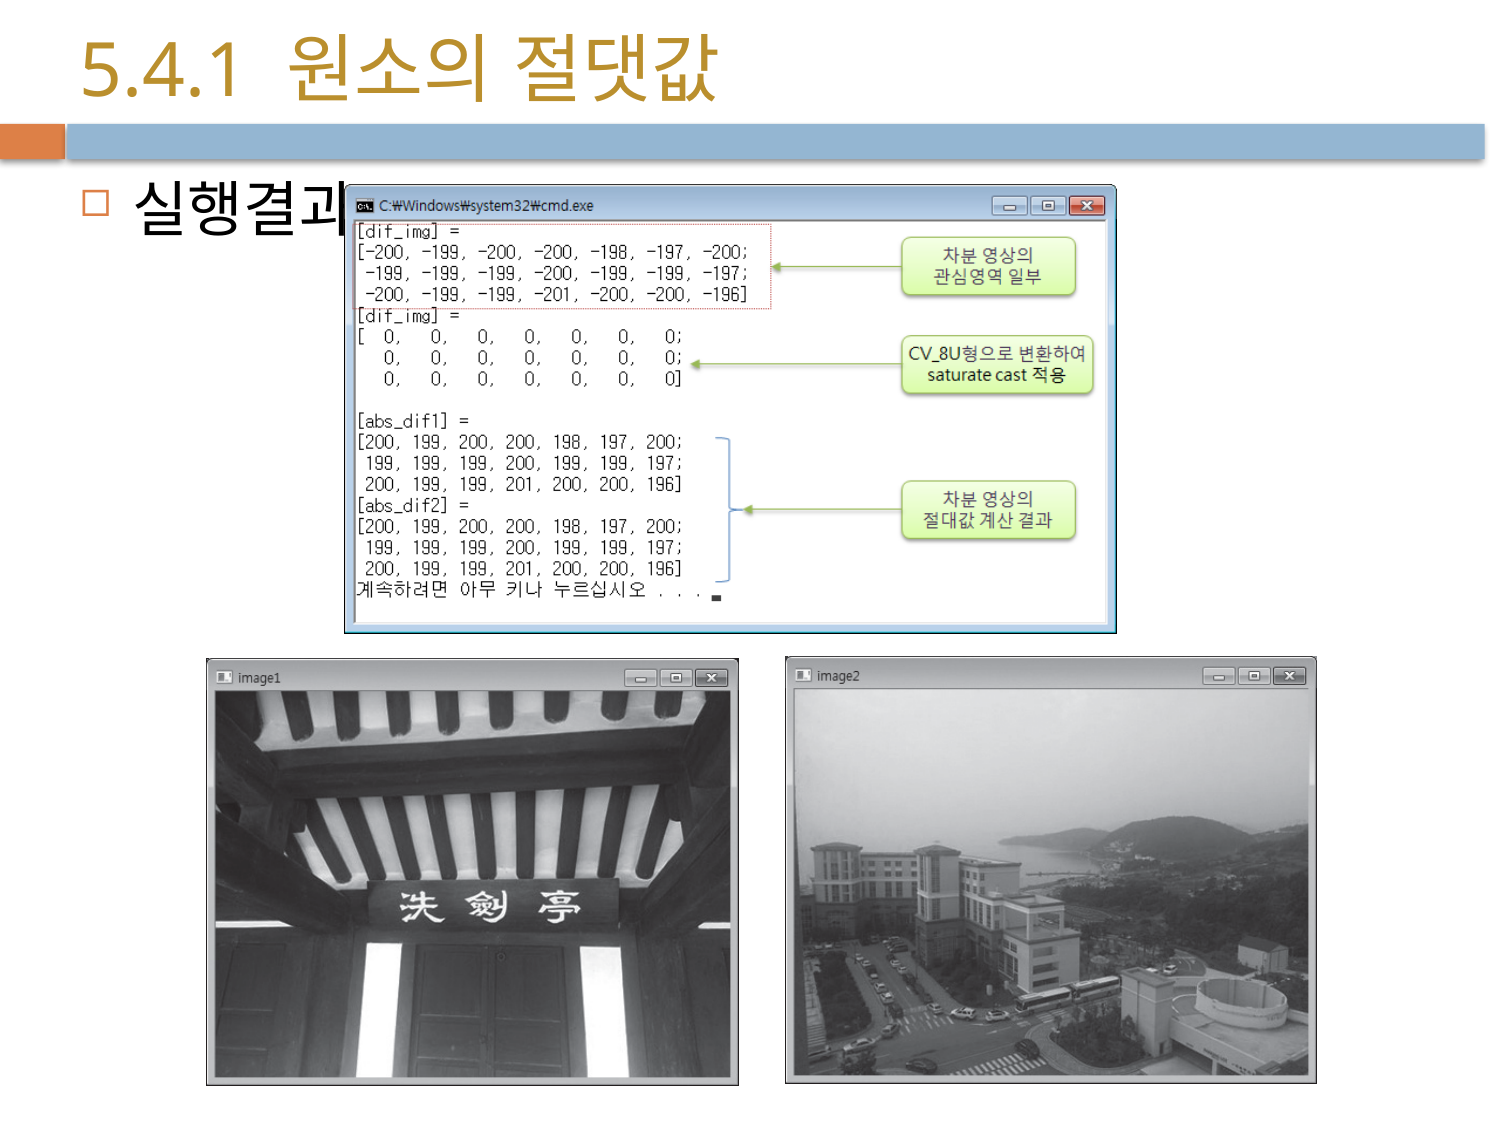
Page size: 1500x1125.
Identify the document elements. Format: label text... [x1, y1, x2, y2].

picture [785, 656, 1318, 1084]
text_box [0, 0, 1500, 75]
picture [344, 184, 1117, 634]
picture [206, 658, 739, 1086]
title 5.4.1 원소의 절댓값 [64, 75, 1471, 126]
list 실행결과 [64, 163, 1483, 1050]
